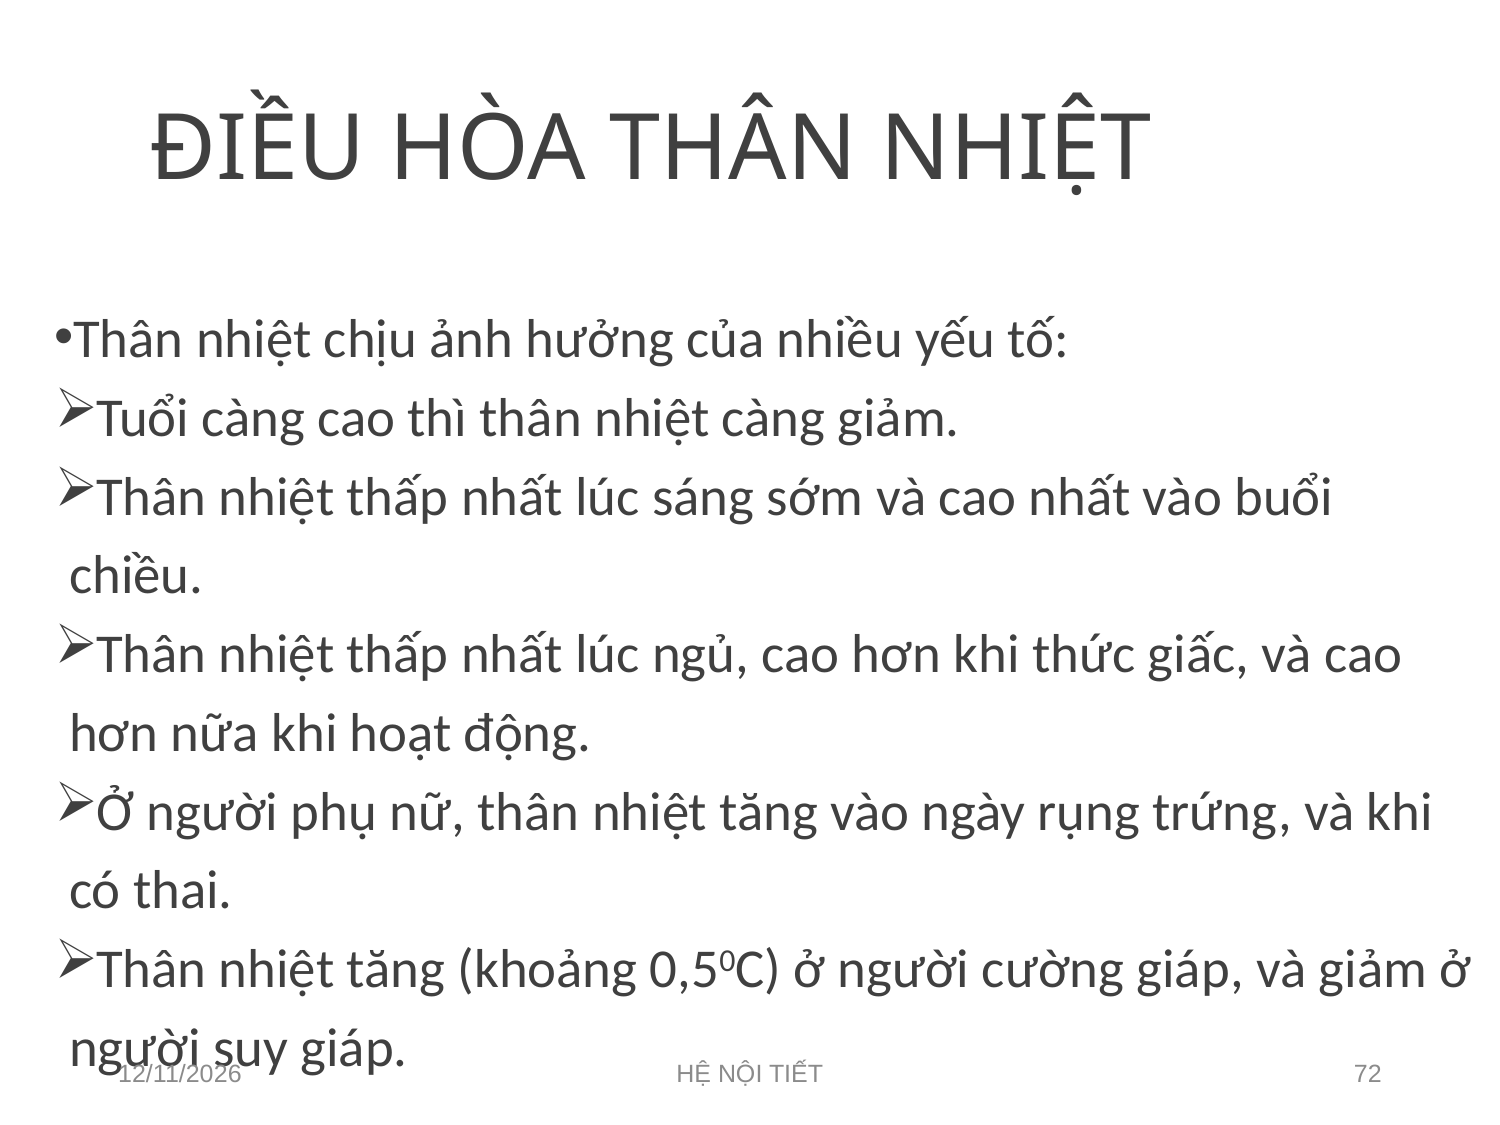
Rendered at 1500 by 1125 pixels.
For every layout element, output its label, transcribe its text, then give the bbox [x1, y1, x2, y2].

slide_number 72 [1059, 1042, 1397, 1103]
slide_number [103, 1042, 441, 1103]
title ĐIỀU HÒA THÂN NHIỆT [134, 92, 1373, 282]
footer HỆ NỘI TIẾT [496, 1042, 1004, 1103]
list Thân nhiệt chịu ảnh hưởng của nhiều yếu tố: Tuổi càng cao thì thân nhiệt càng giảm. Thân nhiệt thấp nhất lúc sáng sớm và cao nhất vào buổi chiều. Thân nhiệt thấp nhất lúc ngủ, cao hơn khi thức giấc, và cao hơn nữa khi hoạt động. Ở người phụ nữ, thân nhiệt tăng vào ngày rụng trứng, và khi có thai. Thân nhiệt tăng (khoảng 0,50C) ở người cường giáp, và giảm ở người suy giáp. [40, 282, 1491, 1088]
